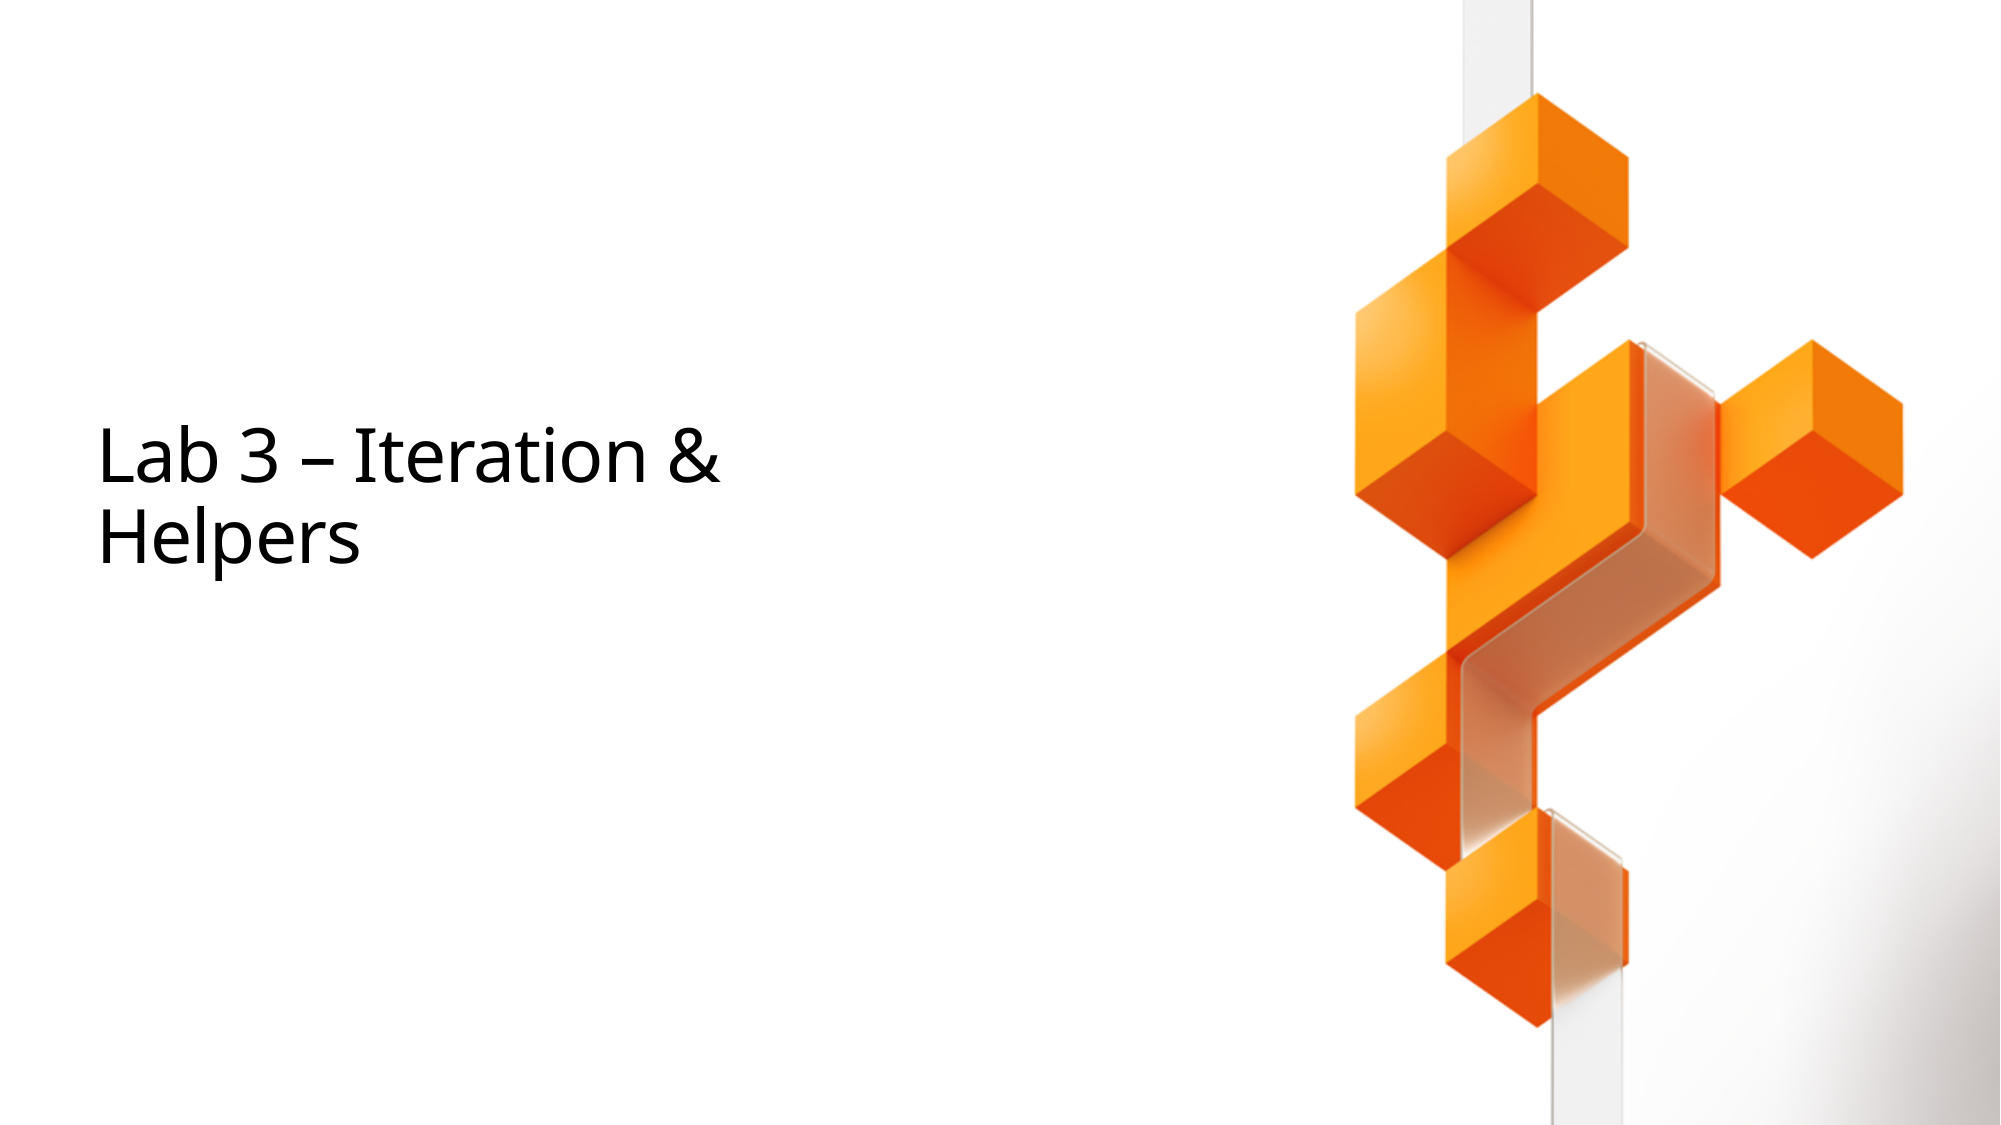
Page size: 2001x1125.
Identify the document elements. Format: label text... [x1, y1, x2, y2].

picture [1324, 0, 2000, 1125]
title Lab 3 – Iteration & Helpers [96, 498, 1000, 580]
